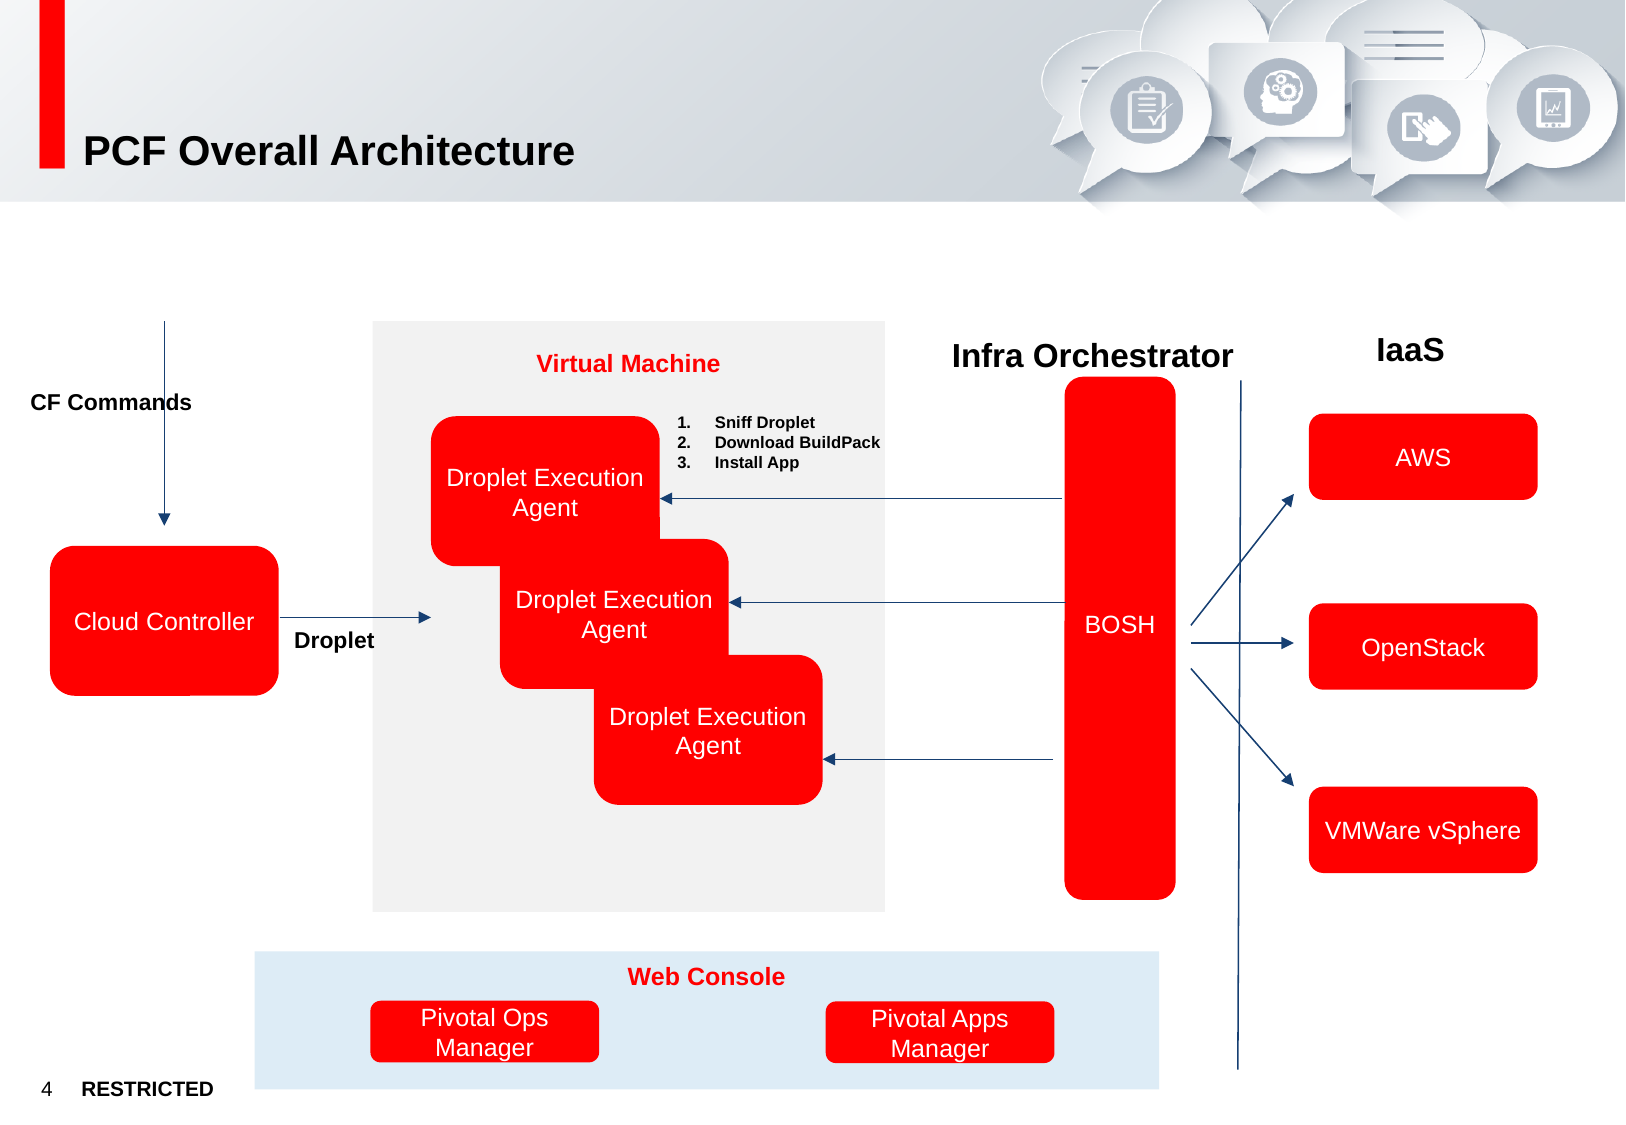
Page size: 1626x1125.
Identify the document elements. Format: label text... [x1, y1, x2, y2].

text_box VMWare vSphere [1308, 786, 1538, 874]
text_box Droplet [279, 624, 390, 661]
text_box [1190, 493, 1295, 626]
text_box BOSH [1064, 382, 1176, 900]
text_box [1237, 379, 1242, 492]
text_box Infra Orchestrator [936, 326, 1250, 382]
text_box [1237, 796, 1242, 1070]
text_box Pivotal Ops Manager [370, 1000, 600, 1063]
text_box Virtual Machine [372, 321, 885, 912]
text_box CF Commands [168, 380, 208, 423]
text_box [1237, 651, 1242, 666]
text_box Cloud Controller [49, 545, 279, 696]
title PCF Overall Architecture [83, 119, 1024, 175]
text_box AWS [1308, 413, 1538, 500]
picture [0, 0, 1625, 276]
footer RESTRICTED [66, 1057, 582, 1118]
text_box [1190, 668, 1295, 787]
text_box Pivotal Apps Manager [825, 1001, 1055, 1064]
text_box OpenStack [1308, 603, 1538, 690]
text_box CF Commands [15, 380, 160, 423]
text_box Droplet Execution Agent [499, 538, 729, 689]
text_box Web Console [254, 951, 1160, 1090]
text_box Sniff Droplet Download BuildPack Install App [662, 404, 896, 479]
text_box IaaS [1361, 321, 1460, 376]
text_box Droplet Execution Agent [593, 654, 823, 805]
text_box Droplet Execution Agent [430, 416, 660, 567]
